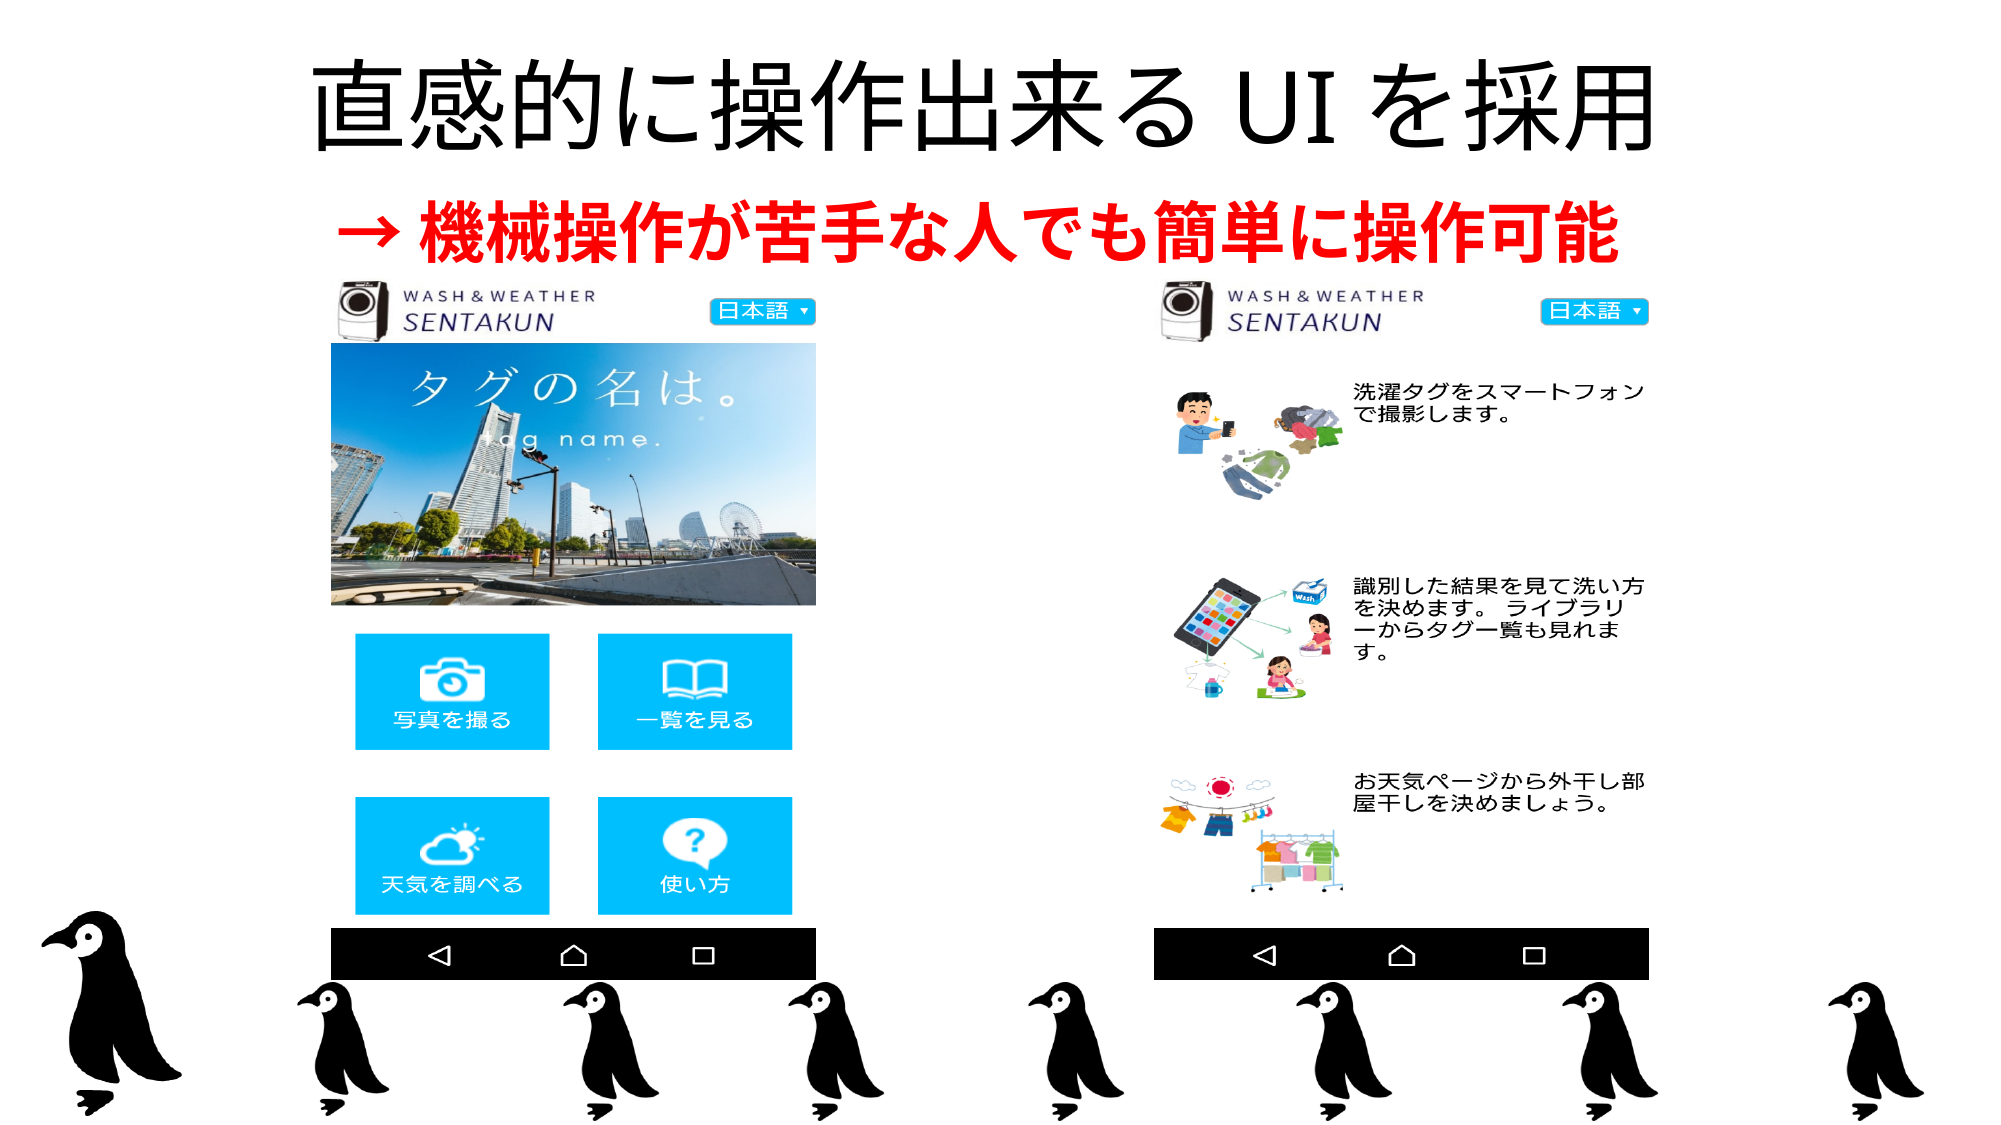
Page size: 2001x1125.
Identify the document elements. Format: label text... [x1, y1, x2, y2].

picture [1806, 982, 1946, 1121]
picture [750, 302, 754, 318]
picture [1006, 982, 1146, 1121]
picture [766, 982, 906, 1121]
picture [541, 982, 681, 1121]
picture [9, 911, 214, 1116]
title 直感的に操作出来るUIを採用 [89, 0, 1881, 174]
picture [777, 313, 786, 318]
picture [1274, 982, 1414, 1121]
picture [1540, 982, 1680, 1121]
picture [1609, 313, 1618, 318]
text_box →機械操作が苦手な人でも簡単に操作可能 [321, 183, 1649, 278]
picture [1582, 302, 1587, 318]
picture [777, 303, 785, 310]
picture [276, 982, 410, 1116]
picture [331, 278, 816, 980]
picture [1154, 278, 1649, 980]
